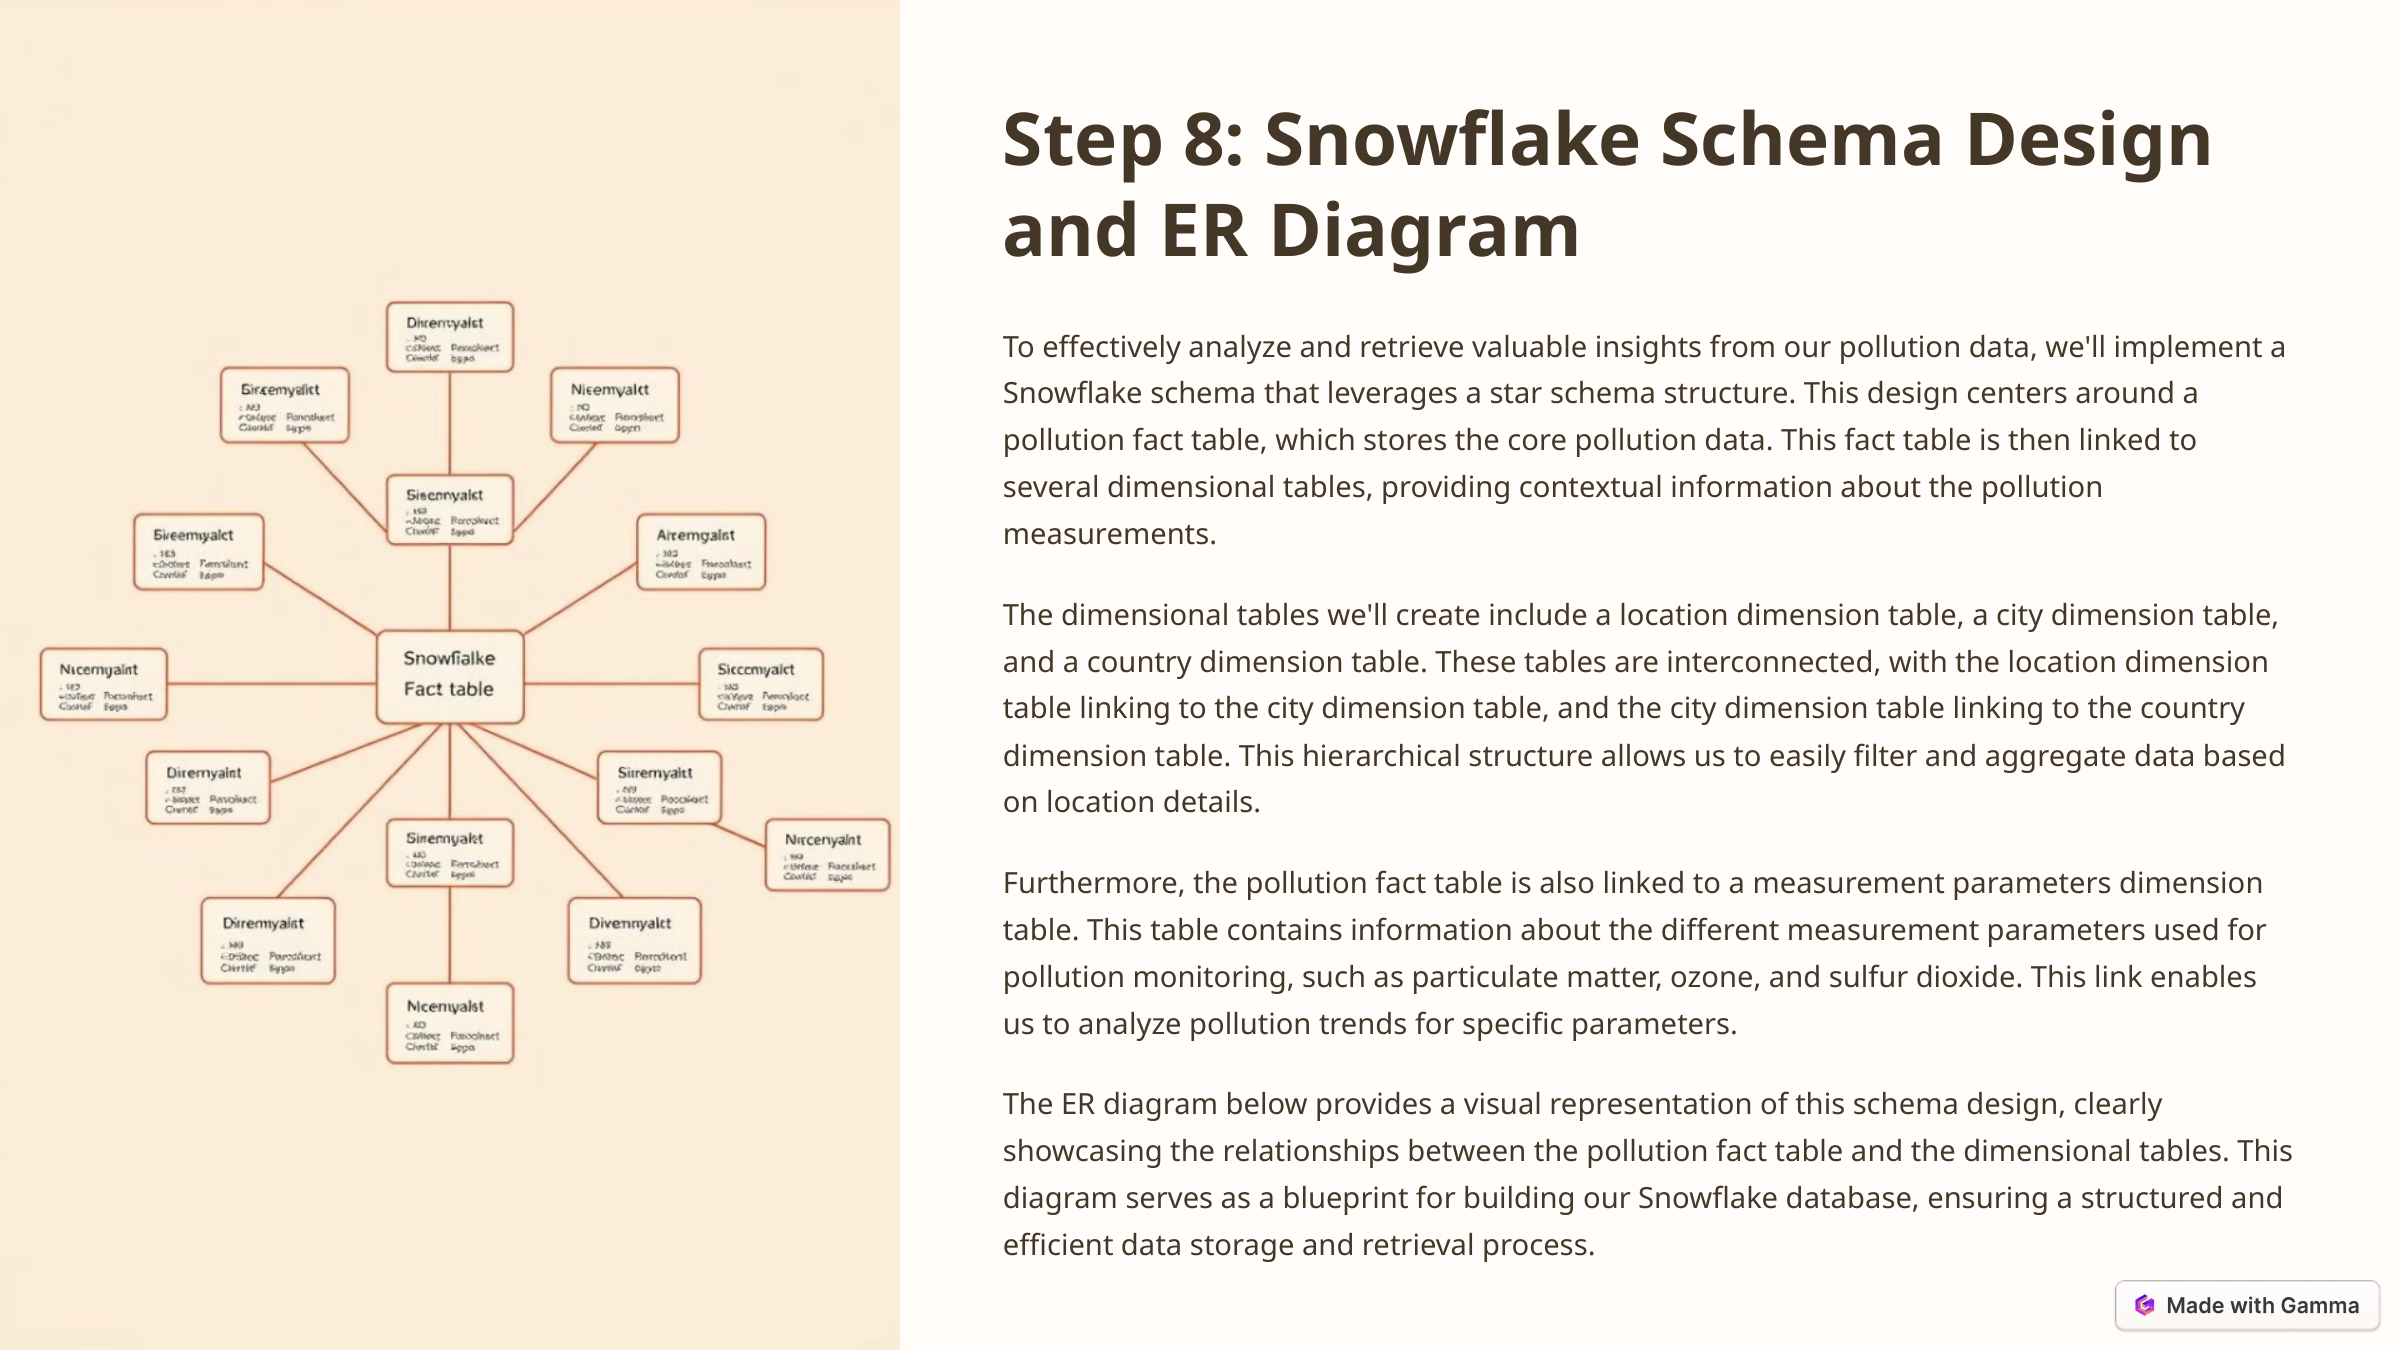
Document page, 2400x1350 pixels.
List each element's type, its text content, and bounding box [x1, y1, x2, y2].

text_box Furthermore, the pollution fact table is also linked to a measurement parameters dimension table. This table contains information about the different measurement parameters used for pollution monitoring, such as particulate matter, ozone, and sulfur dioxide. This link enables us to analyze pollution trends for specific parameters. [1002, 852, 2298, 1041]
text_box To effectively analyze and retrieve valuable insights from our pollution data, we'll implement a Snowflake schema that leverages a star schema structure. This design centers around a pollution fact table, which stores the core pollution data. This fact table is then linked to several dimensional tables, providing contextual information about the pollution measurements. [1002, 315, 2298, 552]
text_box The ER diagram below provides a visual representation of this schema design, clearly showcasing the relationships between the pollution fact table and the dimensional tables. This diagram serves as a blueprint for building our Snowflake database, ensuring a structured and efficient data storage and retrieval process. [1002, 1073, 2298, 1262]
picture [2106, 1271, 2389, 1339]
text_box The dimensional tables we'll create include a location dimension table, a city dimension table, and a country dimension table. These tables are interconnected, with the location dimension table linking to the city dimension table, and the city dimension table linking to the country dimension table. This hierarchical structure allows us to easily filter and aggregate data based on location details. [1002, 584, 2298, 820]
picture [0, 0, 900, 1350]
text_box Step 8: Snowflake Schema Design and ER Diagram [1002, 88, 2298, 272]
